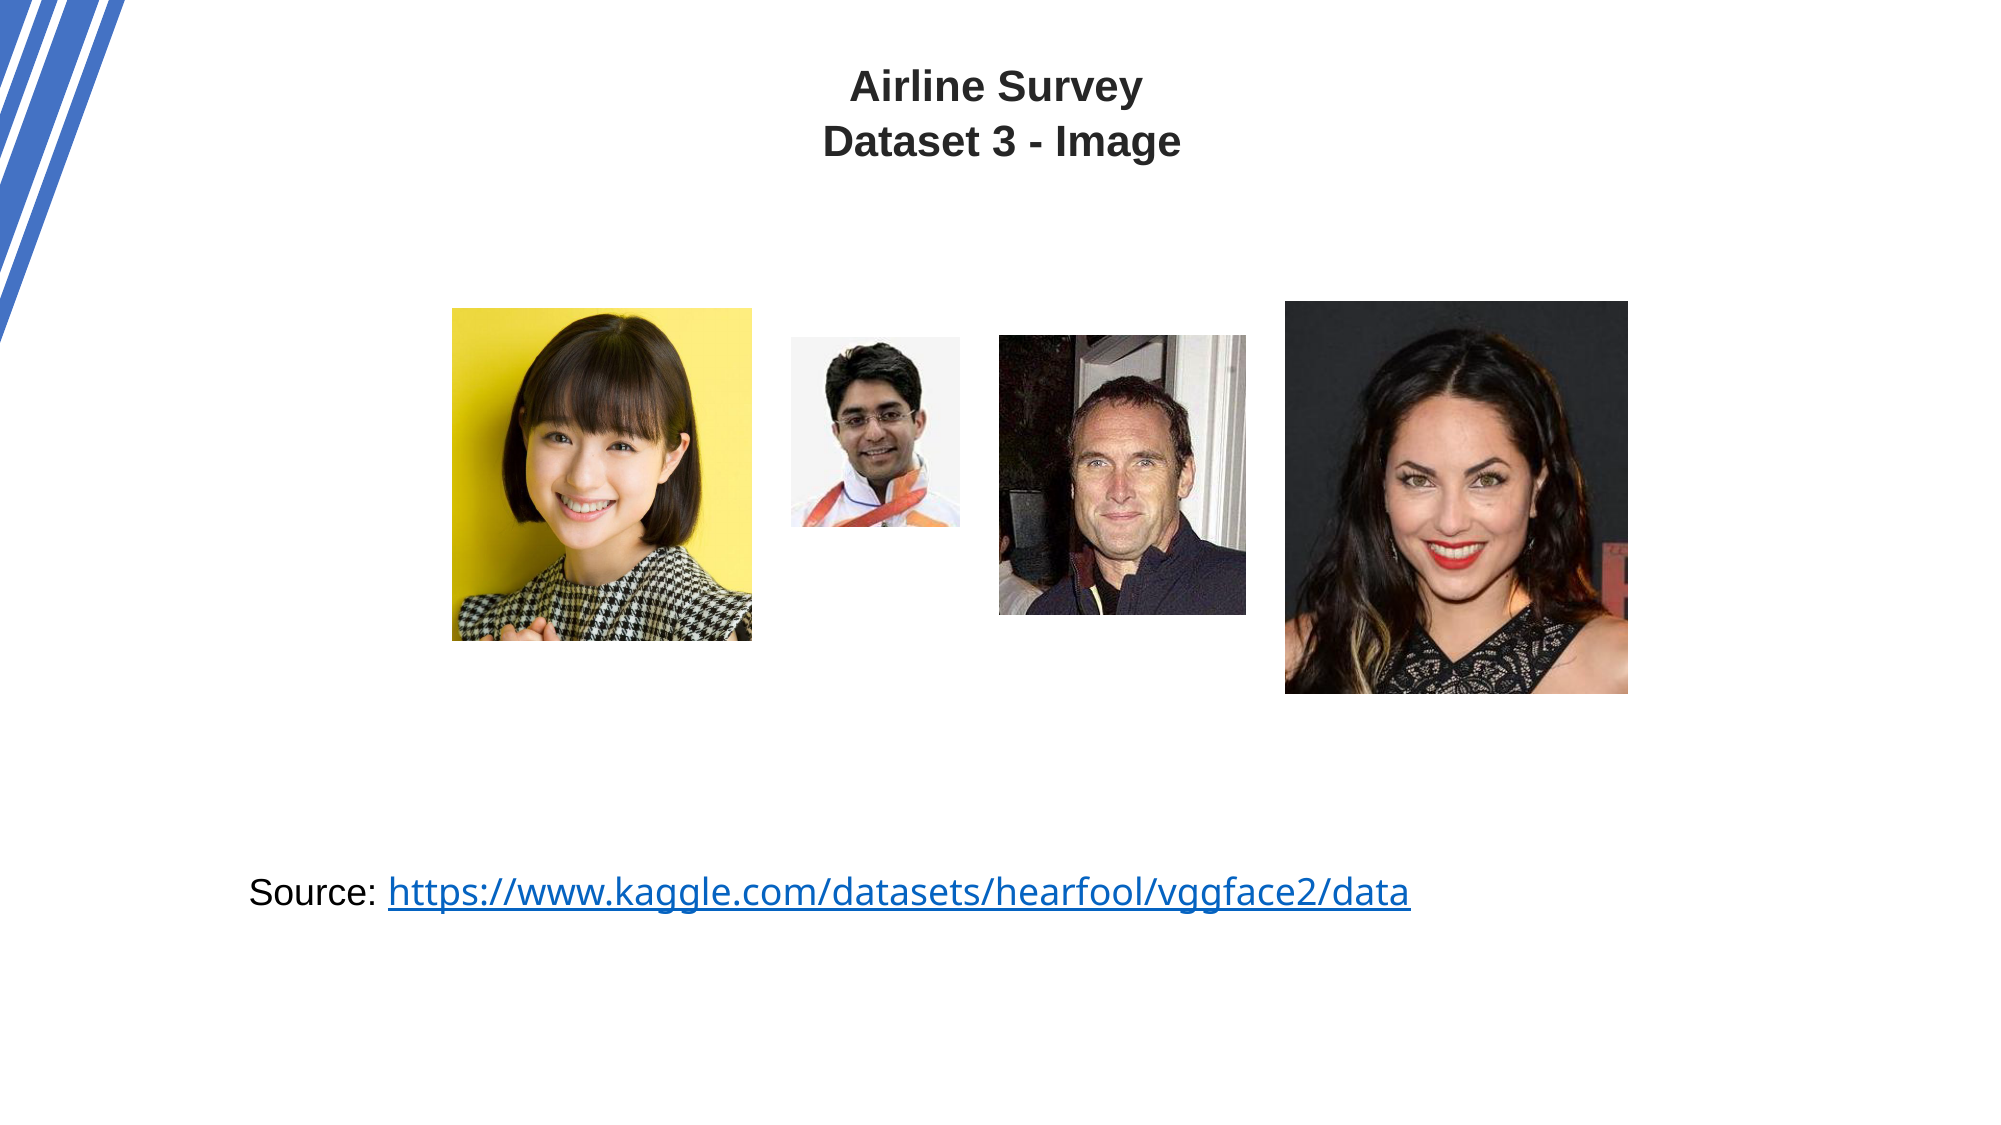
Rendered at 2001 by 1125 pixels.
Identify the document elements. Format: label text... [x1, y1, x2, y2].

list Airline Survey Dataset 3 - Image [53, 55, 1952, 175]
picture [791, 337, 960, 527]
picture [999, 335, 1246, 615]
picture [451, 308, 752, 641]
text_box Source: https://www.kaggle.com/datasets/hearfool/vggface2/data [233, 860, 1529, 971]
picture [1285, 301, 1628, 694]
